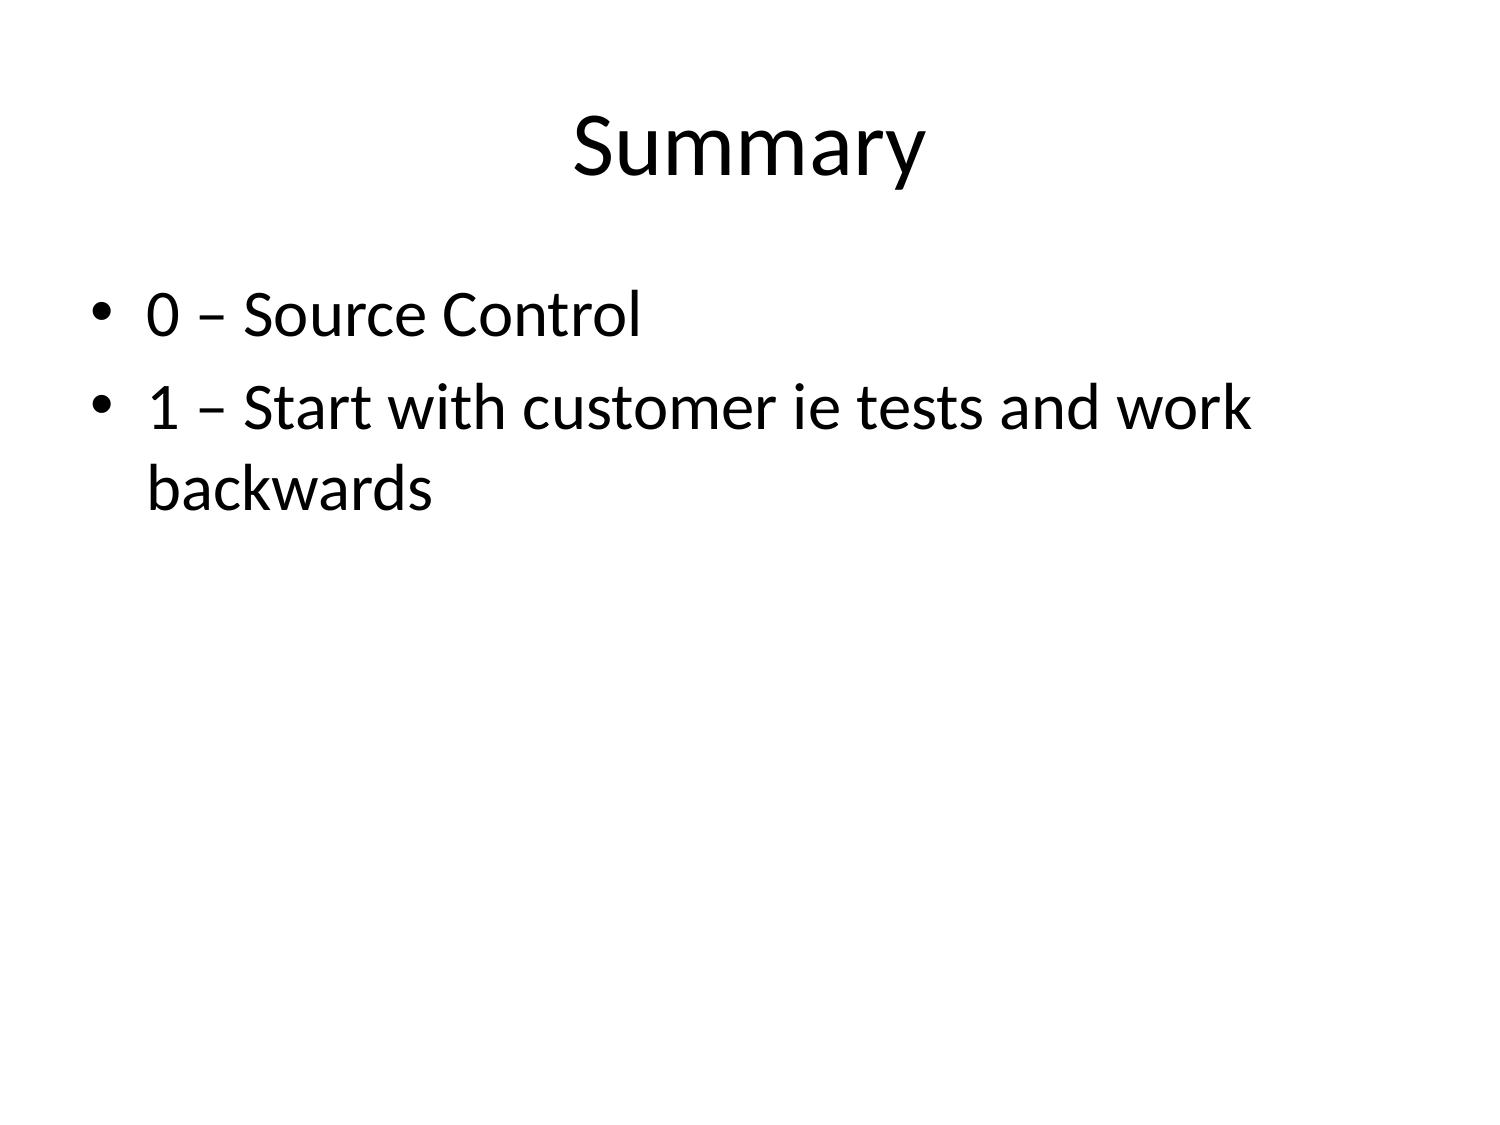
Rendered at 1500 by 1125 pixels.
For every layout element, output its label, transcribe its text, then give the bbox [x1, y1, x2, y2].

title Summary [75, 45, 1425, 233]
list 0 – Source Control 1 – Start with customer ie tests and work backwards [75, 262, 1425, 1005]
